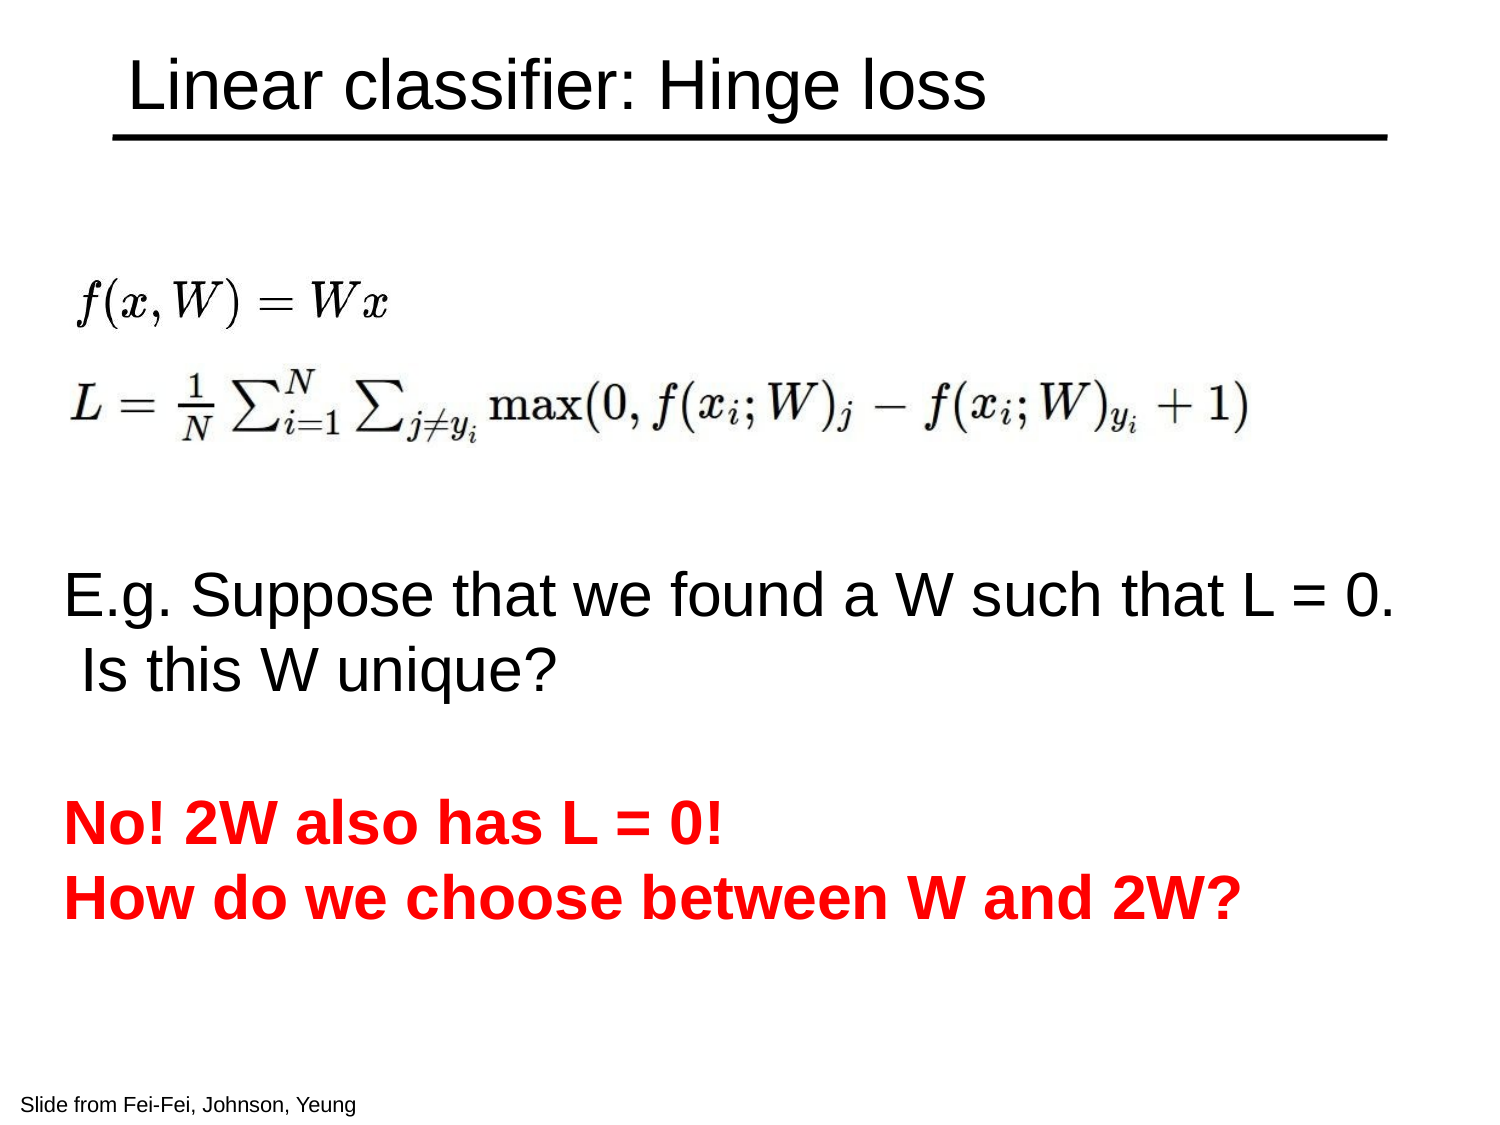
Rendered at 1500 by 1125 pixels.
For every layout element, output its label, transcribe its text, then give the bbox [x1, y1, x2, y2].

text_box E.g. Suppose that we found a W such that L = 0. Is this W unique? No! 2W also has L = 0! How do we choose between W and 2W? [61, 551, 1405, 932]
text_box [69, 363, 1252, 448]
title Linear classifier: Hinge loss [112, 12, 1388, 151]
text_box Slide from Fei-Fei, Johnson, Yeung [5, 1083, 372, 1125]
text_box [69, 268, 391, 337]
